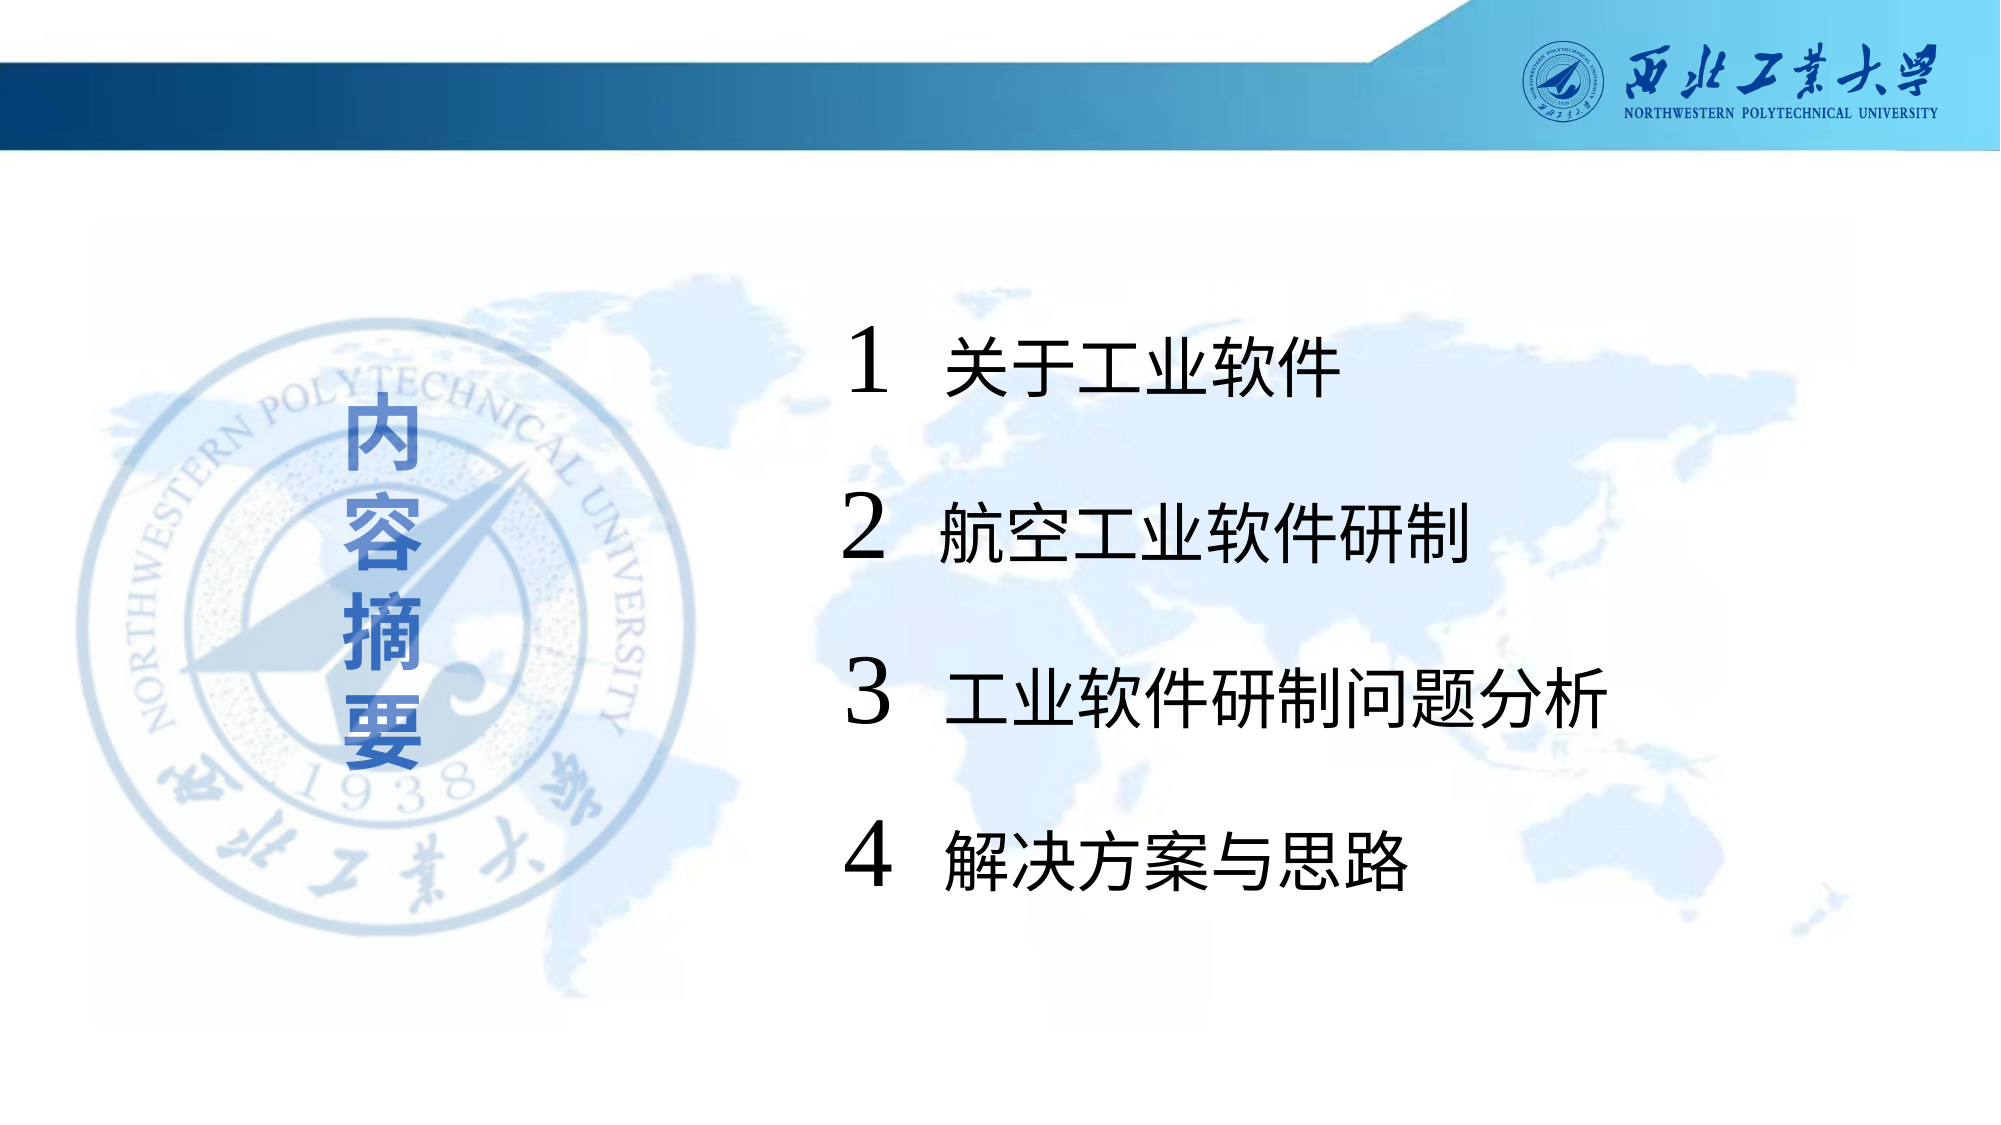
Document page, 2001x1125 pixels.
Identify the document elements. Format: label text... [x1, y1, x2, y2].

text_box 3 工业软件研制问题分析 [834, 616, 1909, 751]
text_box 1 关于工业软件 [834, 285, 1773, 421]
text_box 2 航空工业软件研制 [834, 450, 1768, 586]
picture [0, 167, 1856, 1078]
picture [0, 0, 2000, 166]
text_box 4 解决方案与思路 [834, 779, 1773, 915]
